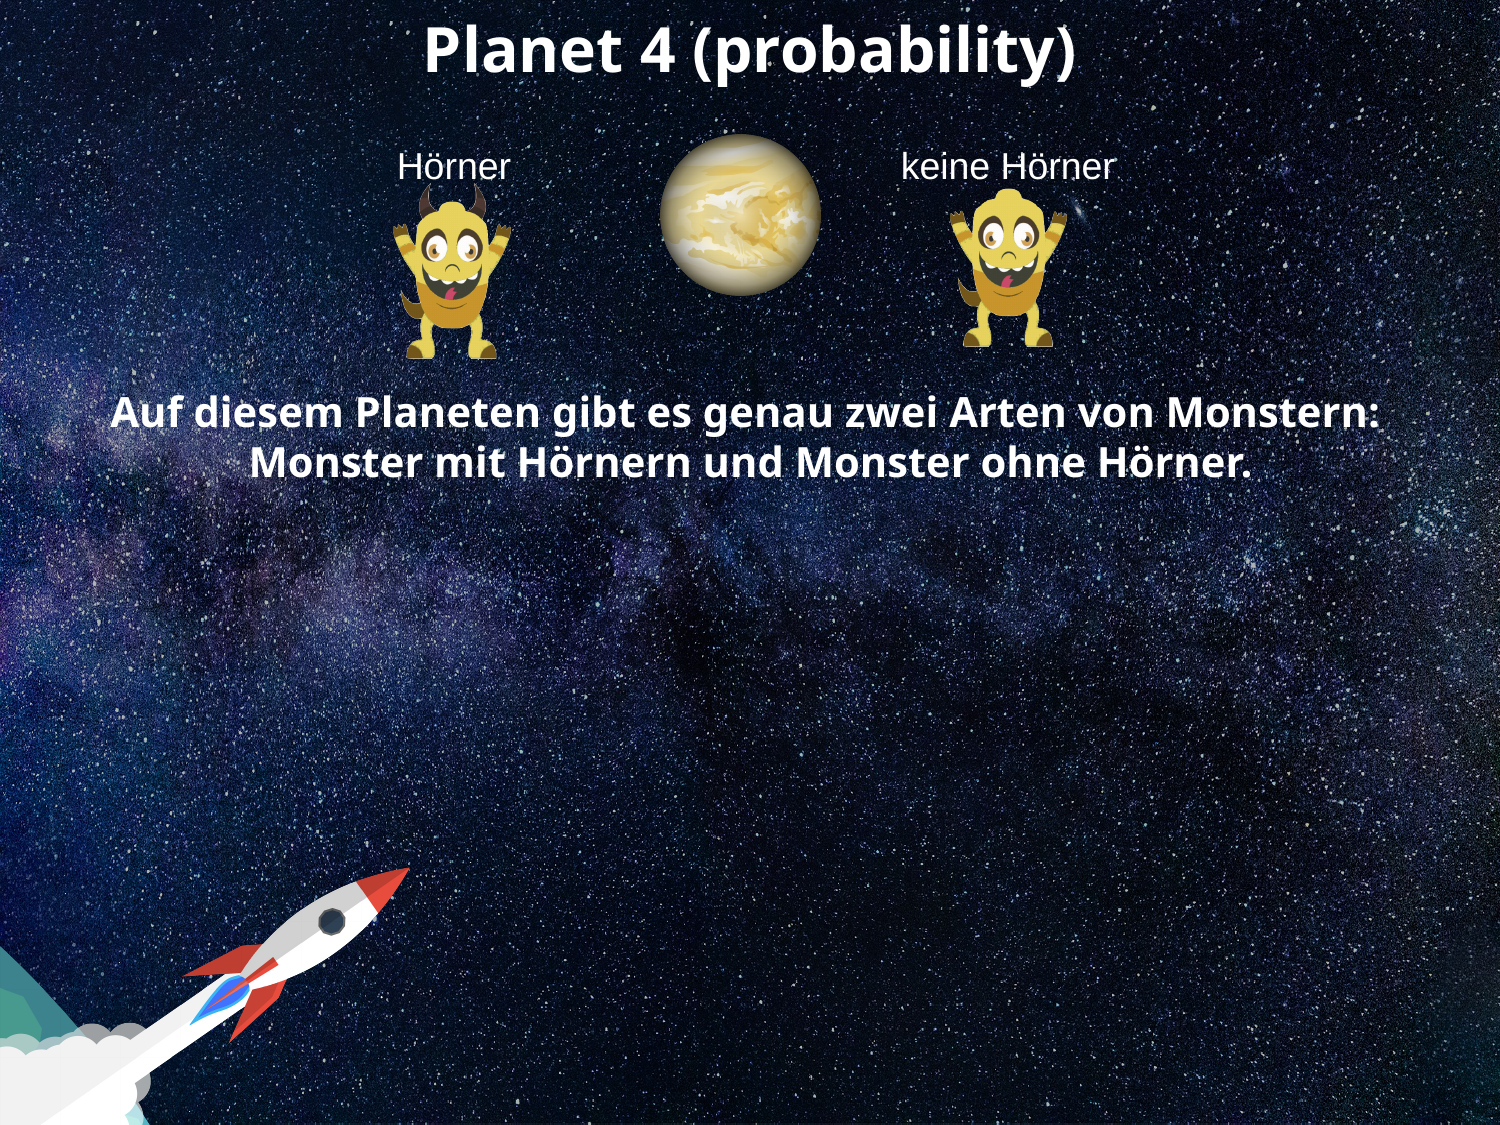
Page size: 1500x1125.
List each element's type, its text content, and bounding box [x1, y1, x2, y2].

picture [0, 93, 1500, 461]
text_box Auf diesem Planeten gibt es genau zwei Arten von Monstern: Monster mit Hörnern und Monster ohne Hörner. [1, 378, 1500, 494]
picture [0, 465, 1500, 1125]
text_box keine Hörner [886, 134, 1130, 195]
text_box Planet 4 (probability) [0, 2, 1500, 93]
text_box Hörner [382, 134, 527, 195]
